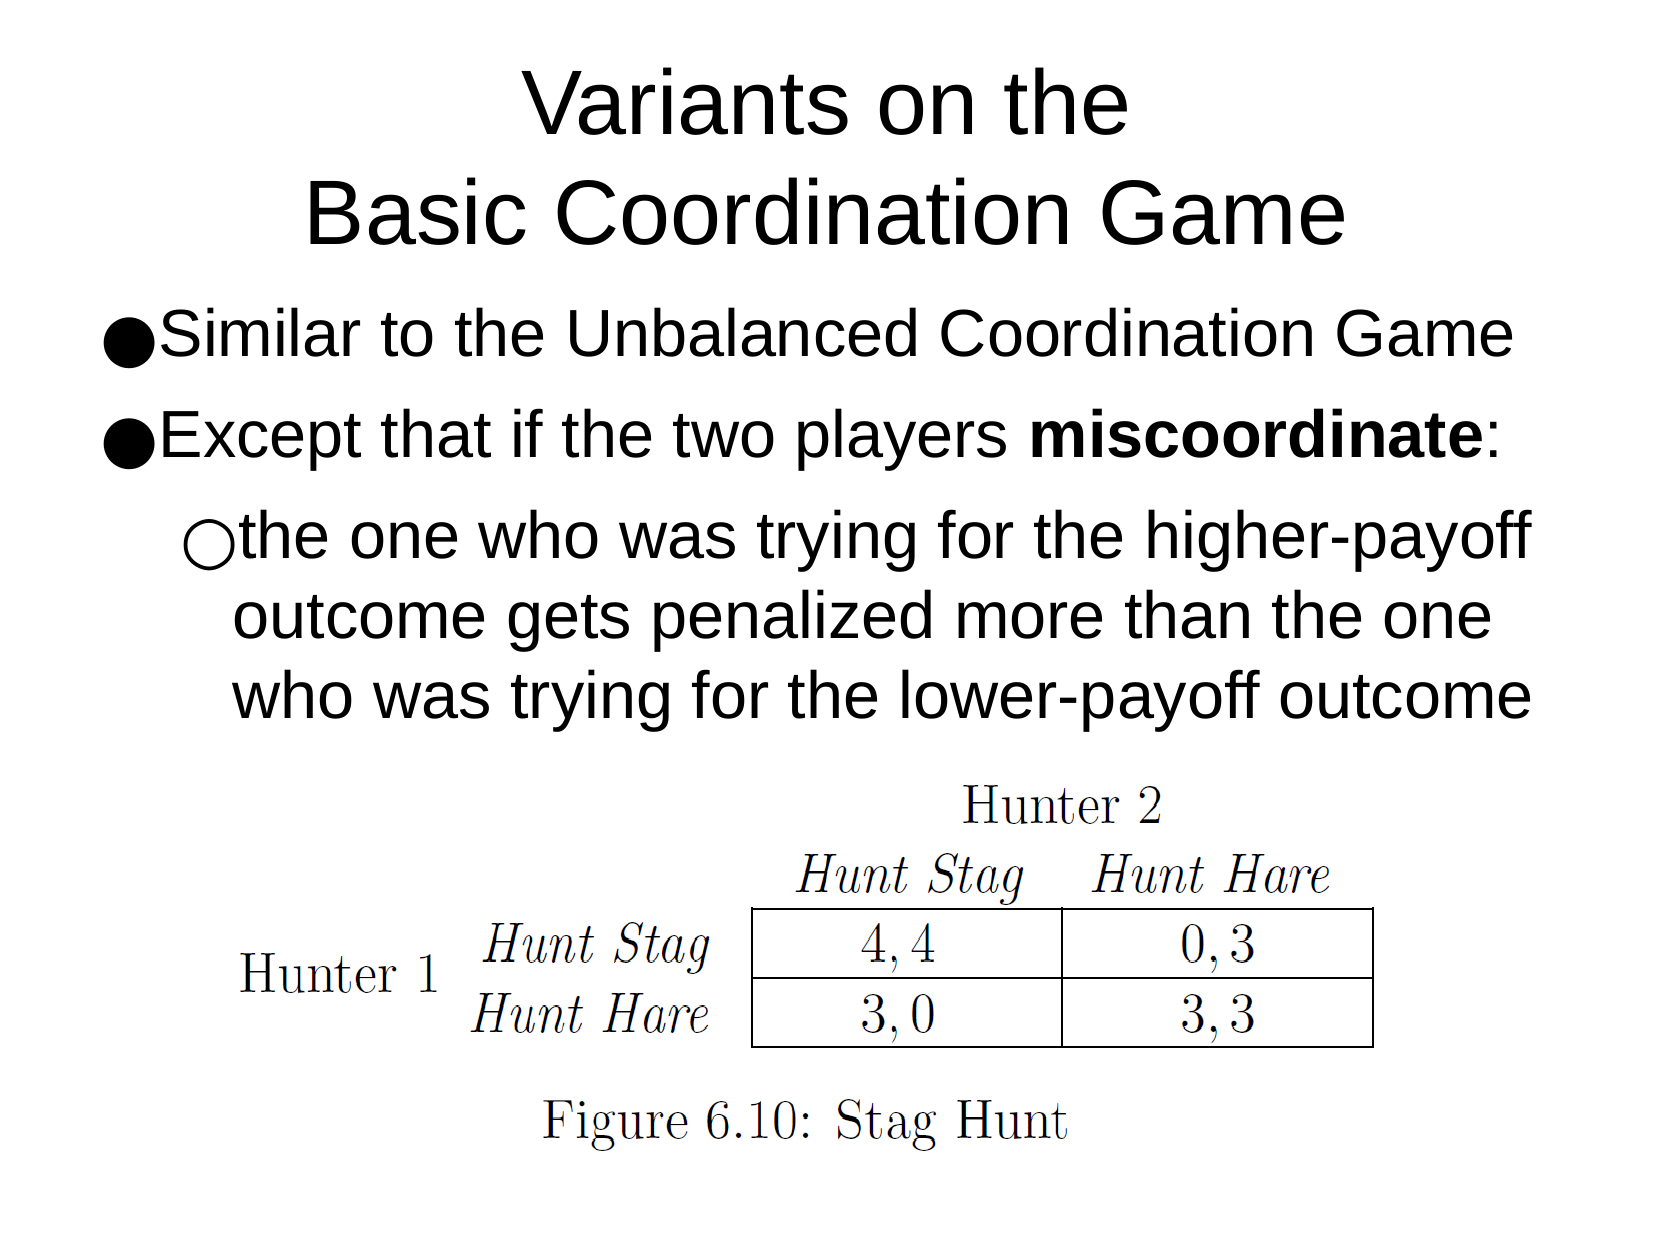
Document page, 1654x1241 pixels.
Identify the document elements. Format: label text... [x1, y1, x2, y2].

picture [231, 737, 1388, 1163]
text_box Variants on the Basic Coordination Game [82, 49, 1571, 257]
text_box Similar to the Unbalanced Coordination Game Except that if the two players miscoordinate: the one who was trying for the higher-payoff outcome gets penalized more than the one who was trying for the lower-payoff outcome [82, 290, 1571, 1109]
